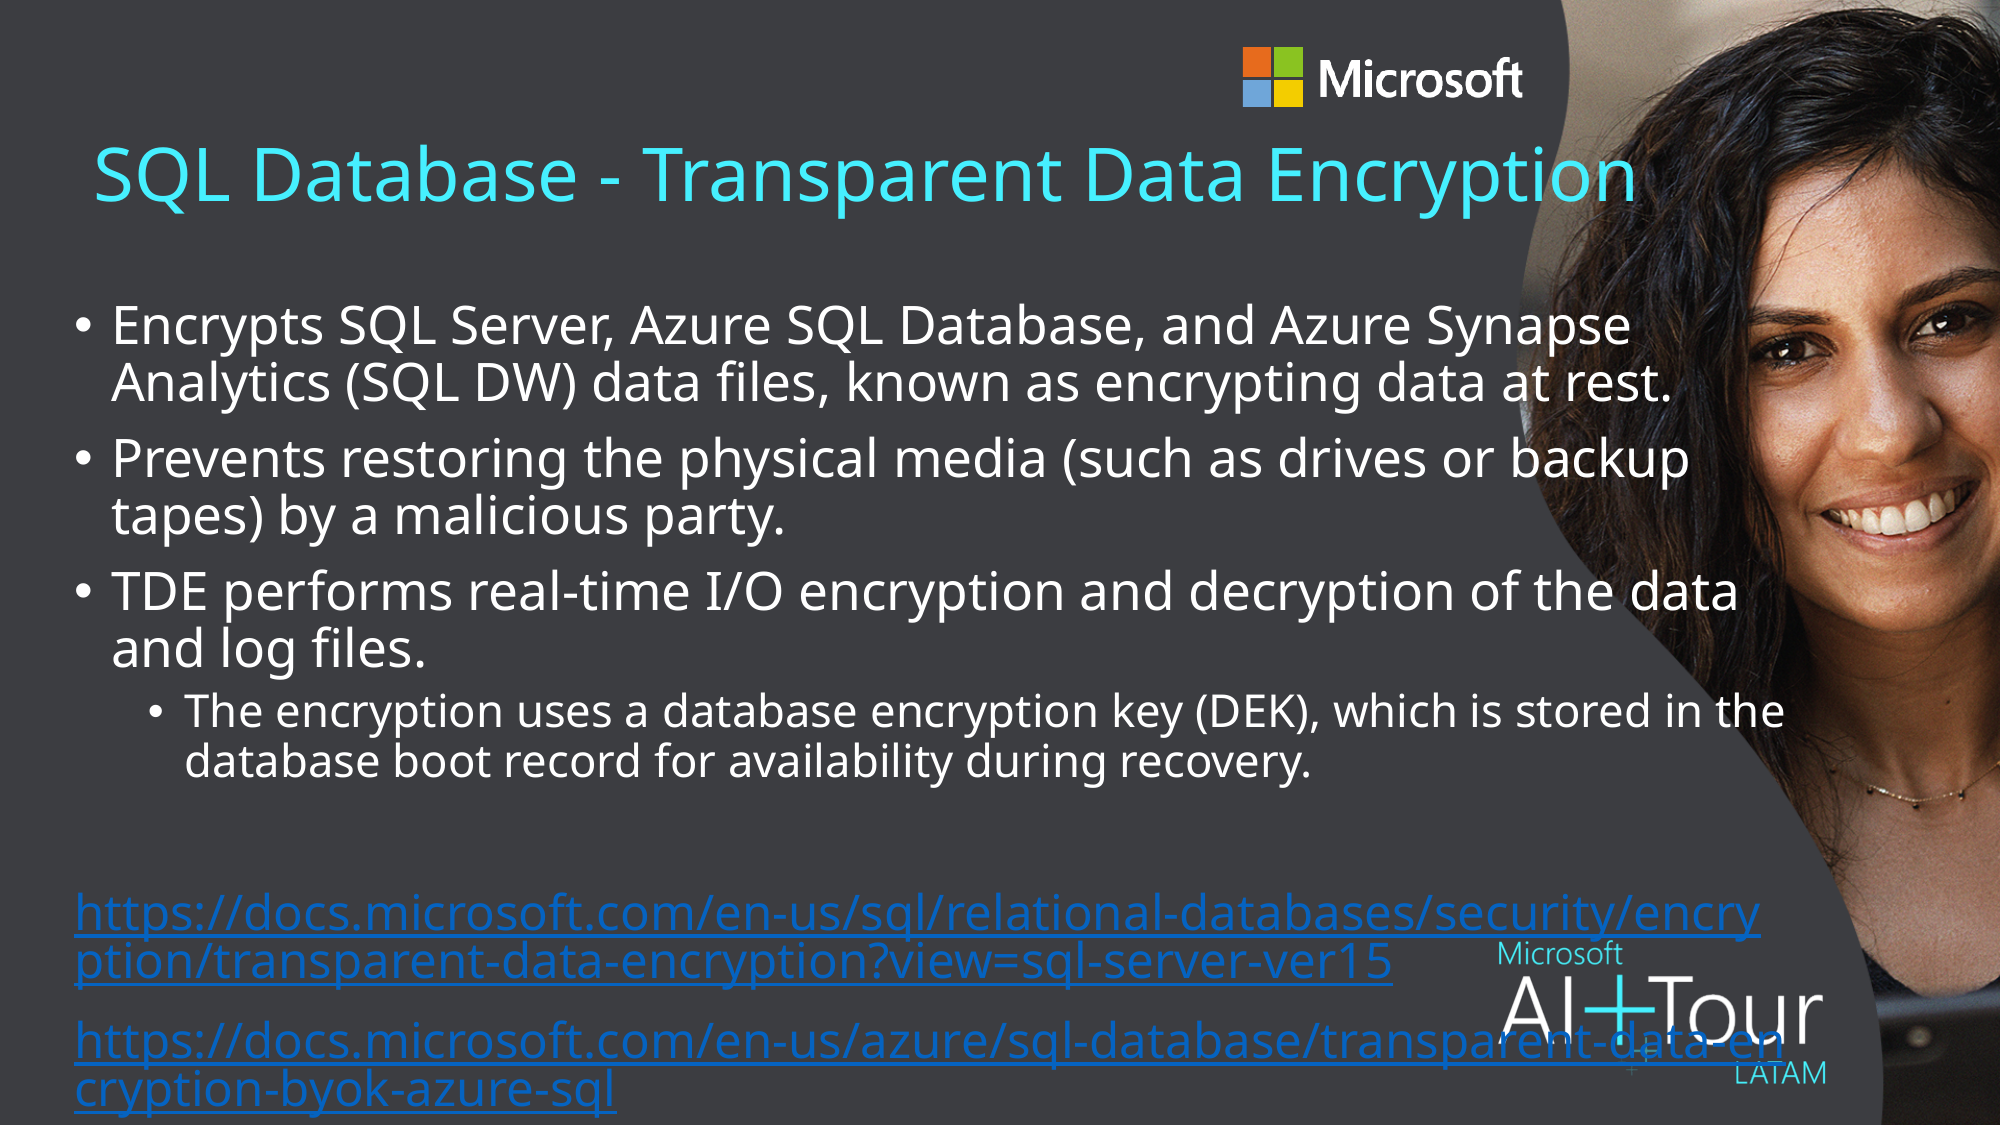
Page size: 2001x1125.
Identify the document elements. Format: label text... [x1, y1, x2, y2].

list Encrypts SQL Server, Azure SQL Database, and Azure Synapse Analytics (SQL DW) data files, known as encrypting data at rest. Prevents restoring the physical media (such as drives or backup tapes) by a malicious party. TDE performs real-time I/O encryption and decryption of the data and log files. The encryption uses a database encryption key (DEK), which is stored in the database boot record for availability during recovery. https://docs.microsoft.com/en-us/sql/relational-databases/security/encryption/transparent-data-encryption?view=sql-server-ver15 https://docs.microsoft.com/en-us/azure/sql-database/transparent-data-encryption-byok-azure-sql [59, 290, 1804, 1030]
picture [0, 0, 2000, 1125]
title SQL Database - Transparent Data Encryption [78, 104, 1804, 250]
